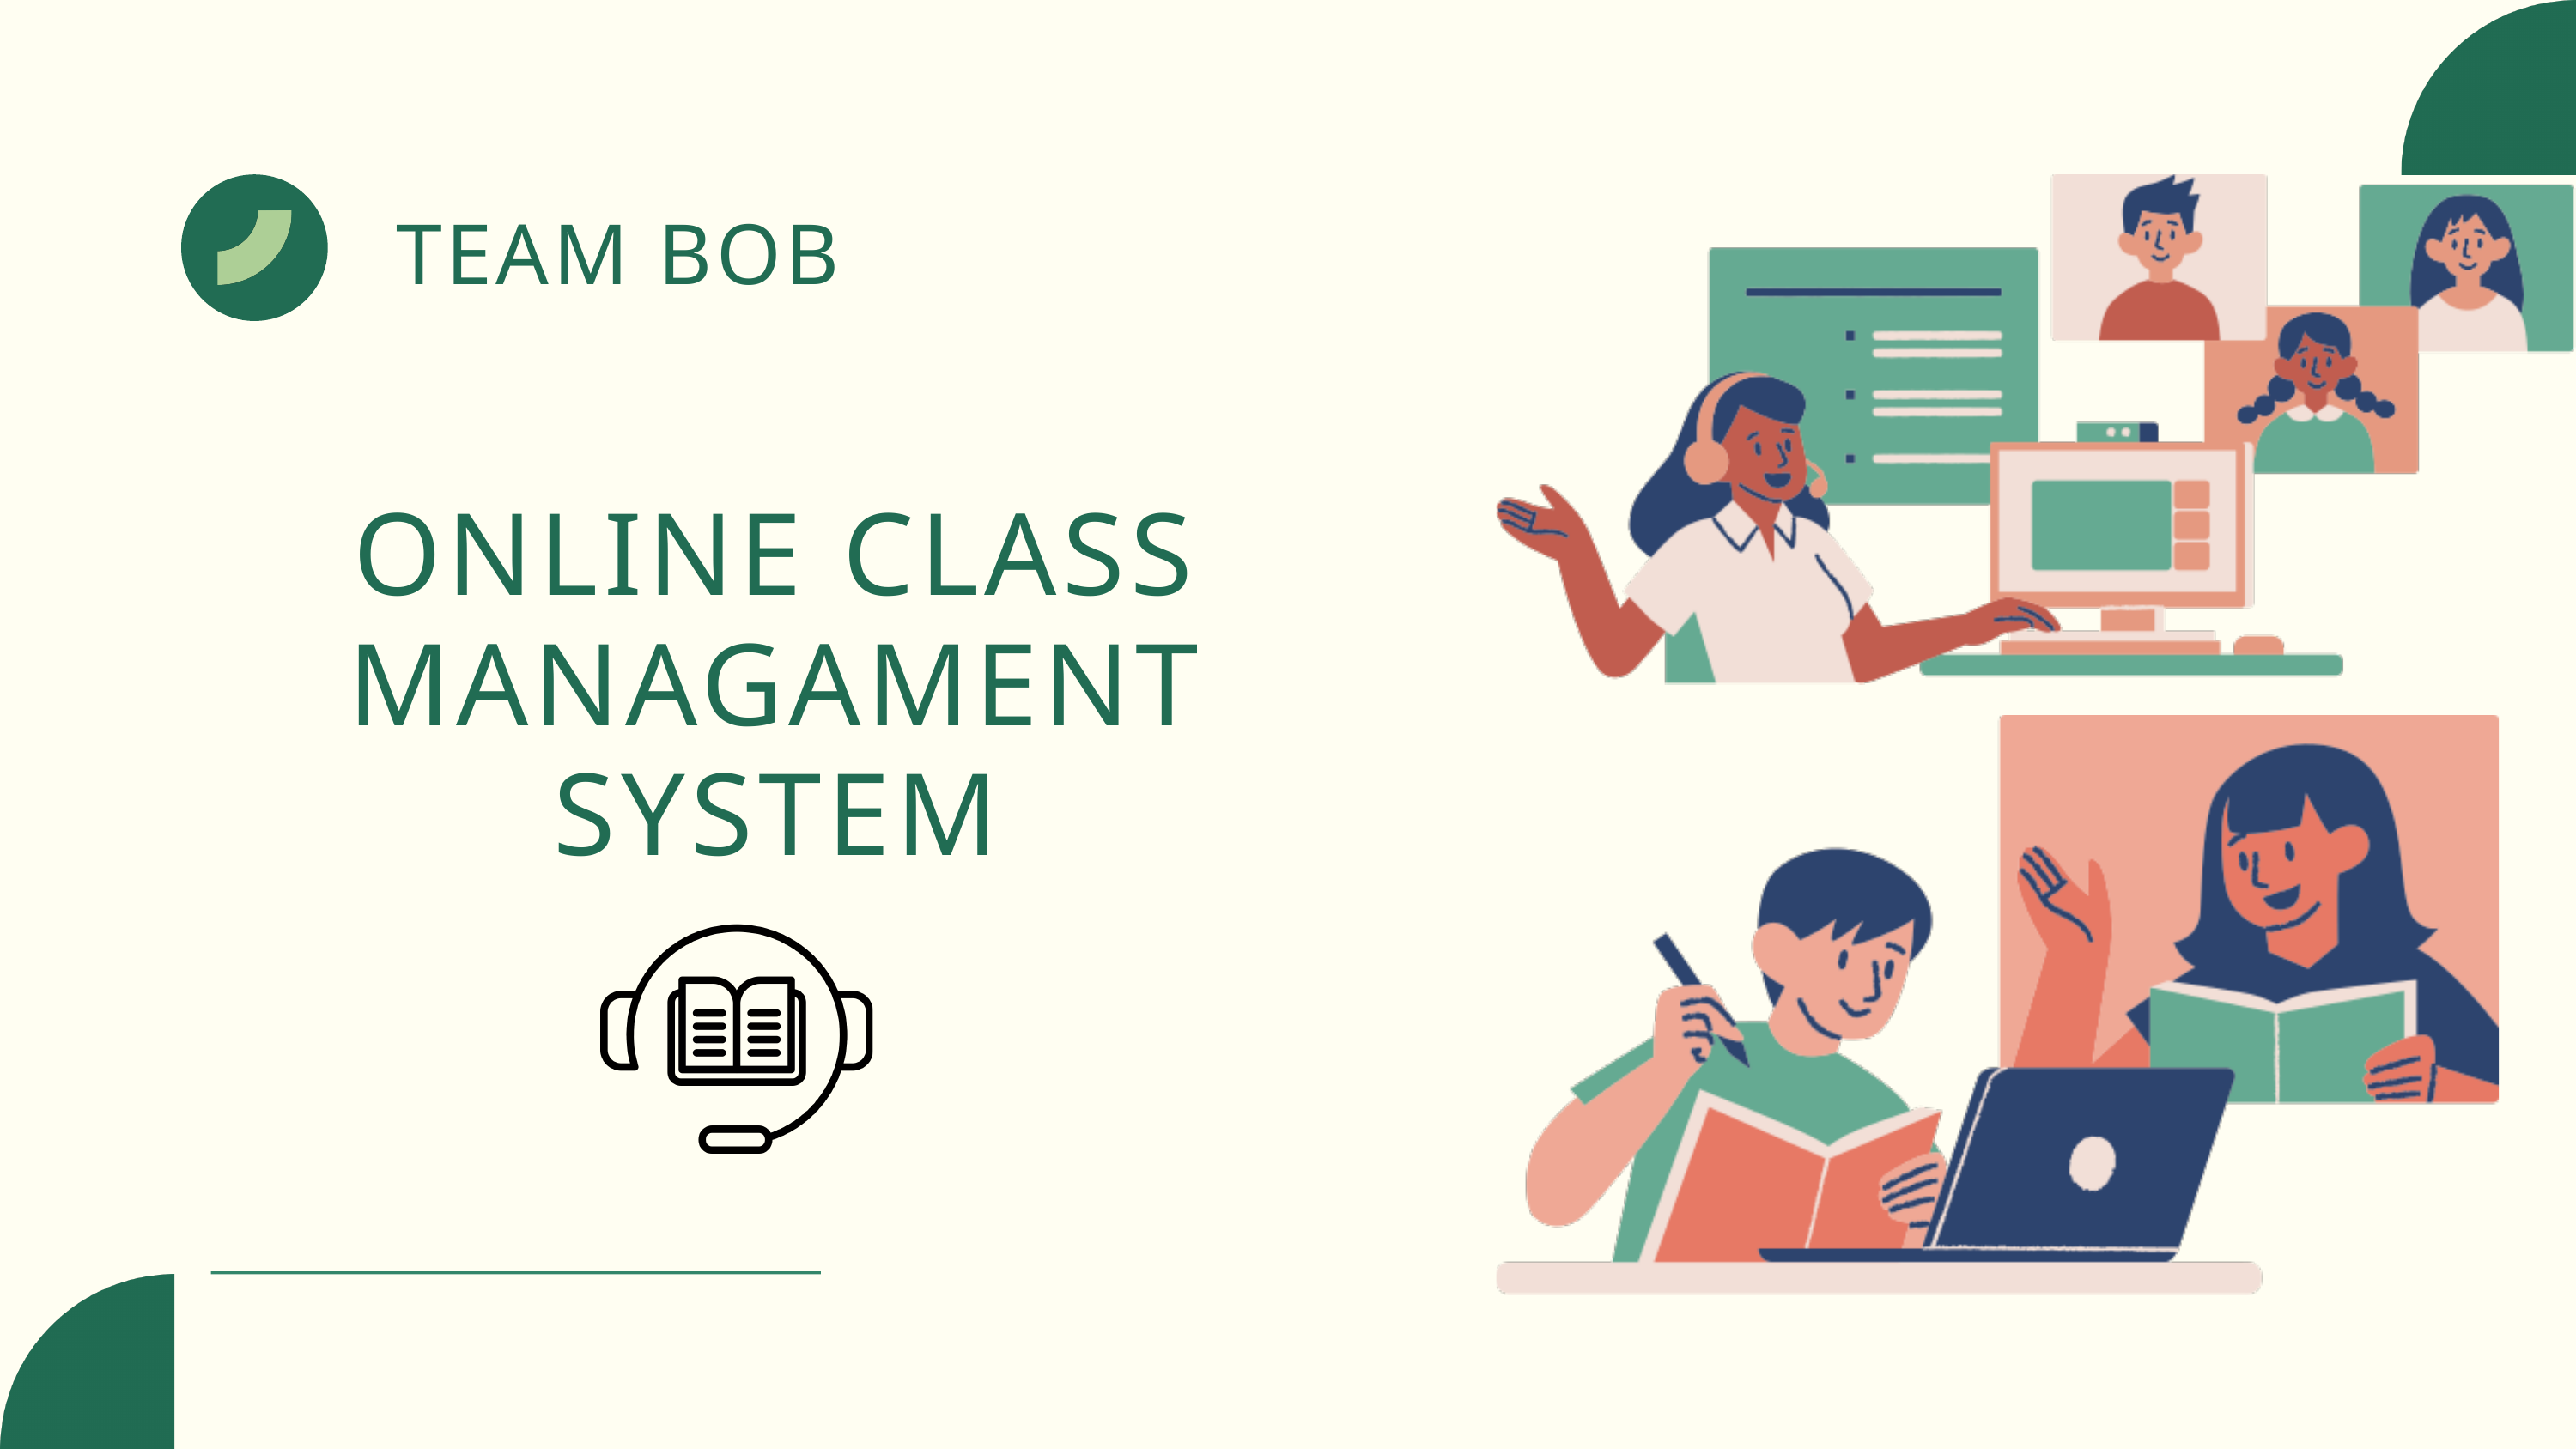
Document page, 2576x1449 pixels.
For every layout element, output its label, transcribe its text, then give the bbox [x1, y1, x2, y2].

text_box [180, 173, 328, 322]
text_box TEAM BOB [396, 185, 1246, 301]
text_box ONLINE CLASS MANAGAMENT SYSTEM [174, 487, 1378, 879]
text_box [0, 1274, 175, 1449]
text_box [1496, 174, 2576, 685]
text_box [2401, 0, 2576, 174]
text_box [1496, 715, 2500, 1295]
text_box [600, 916, 873, 1154]
